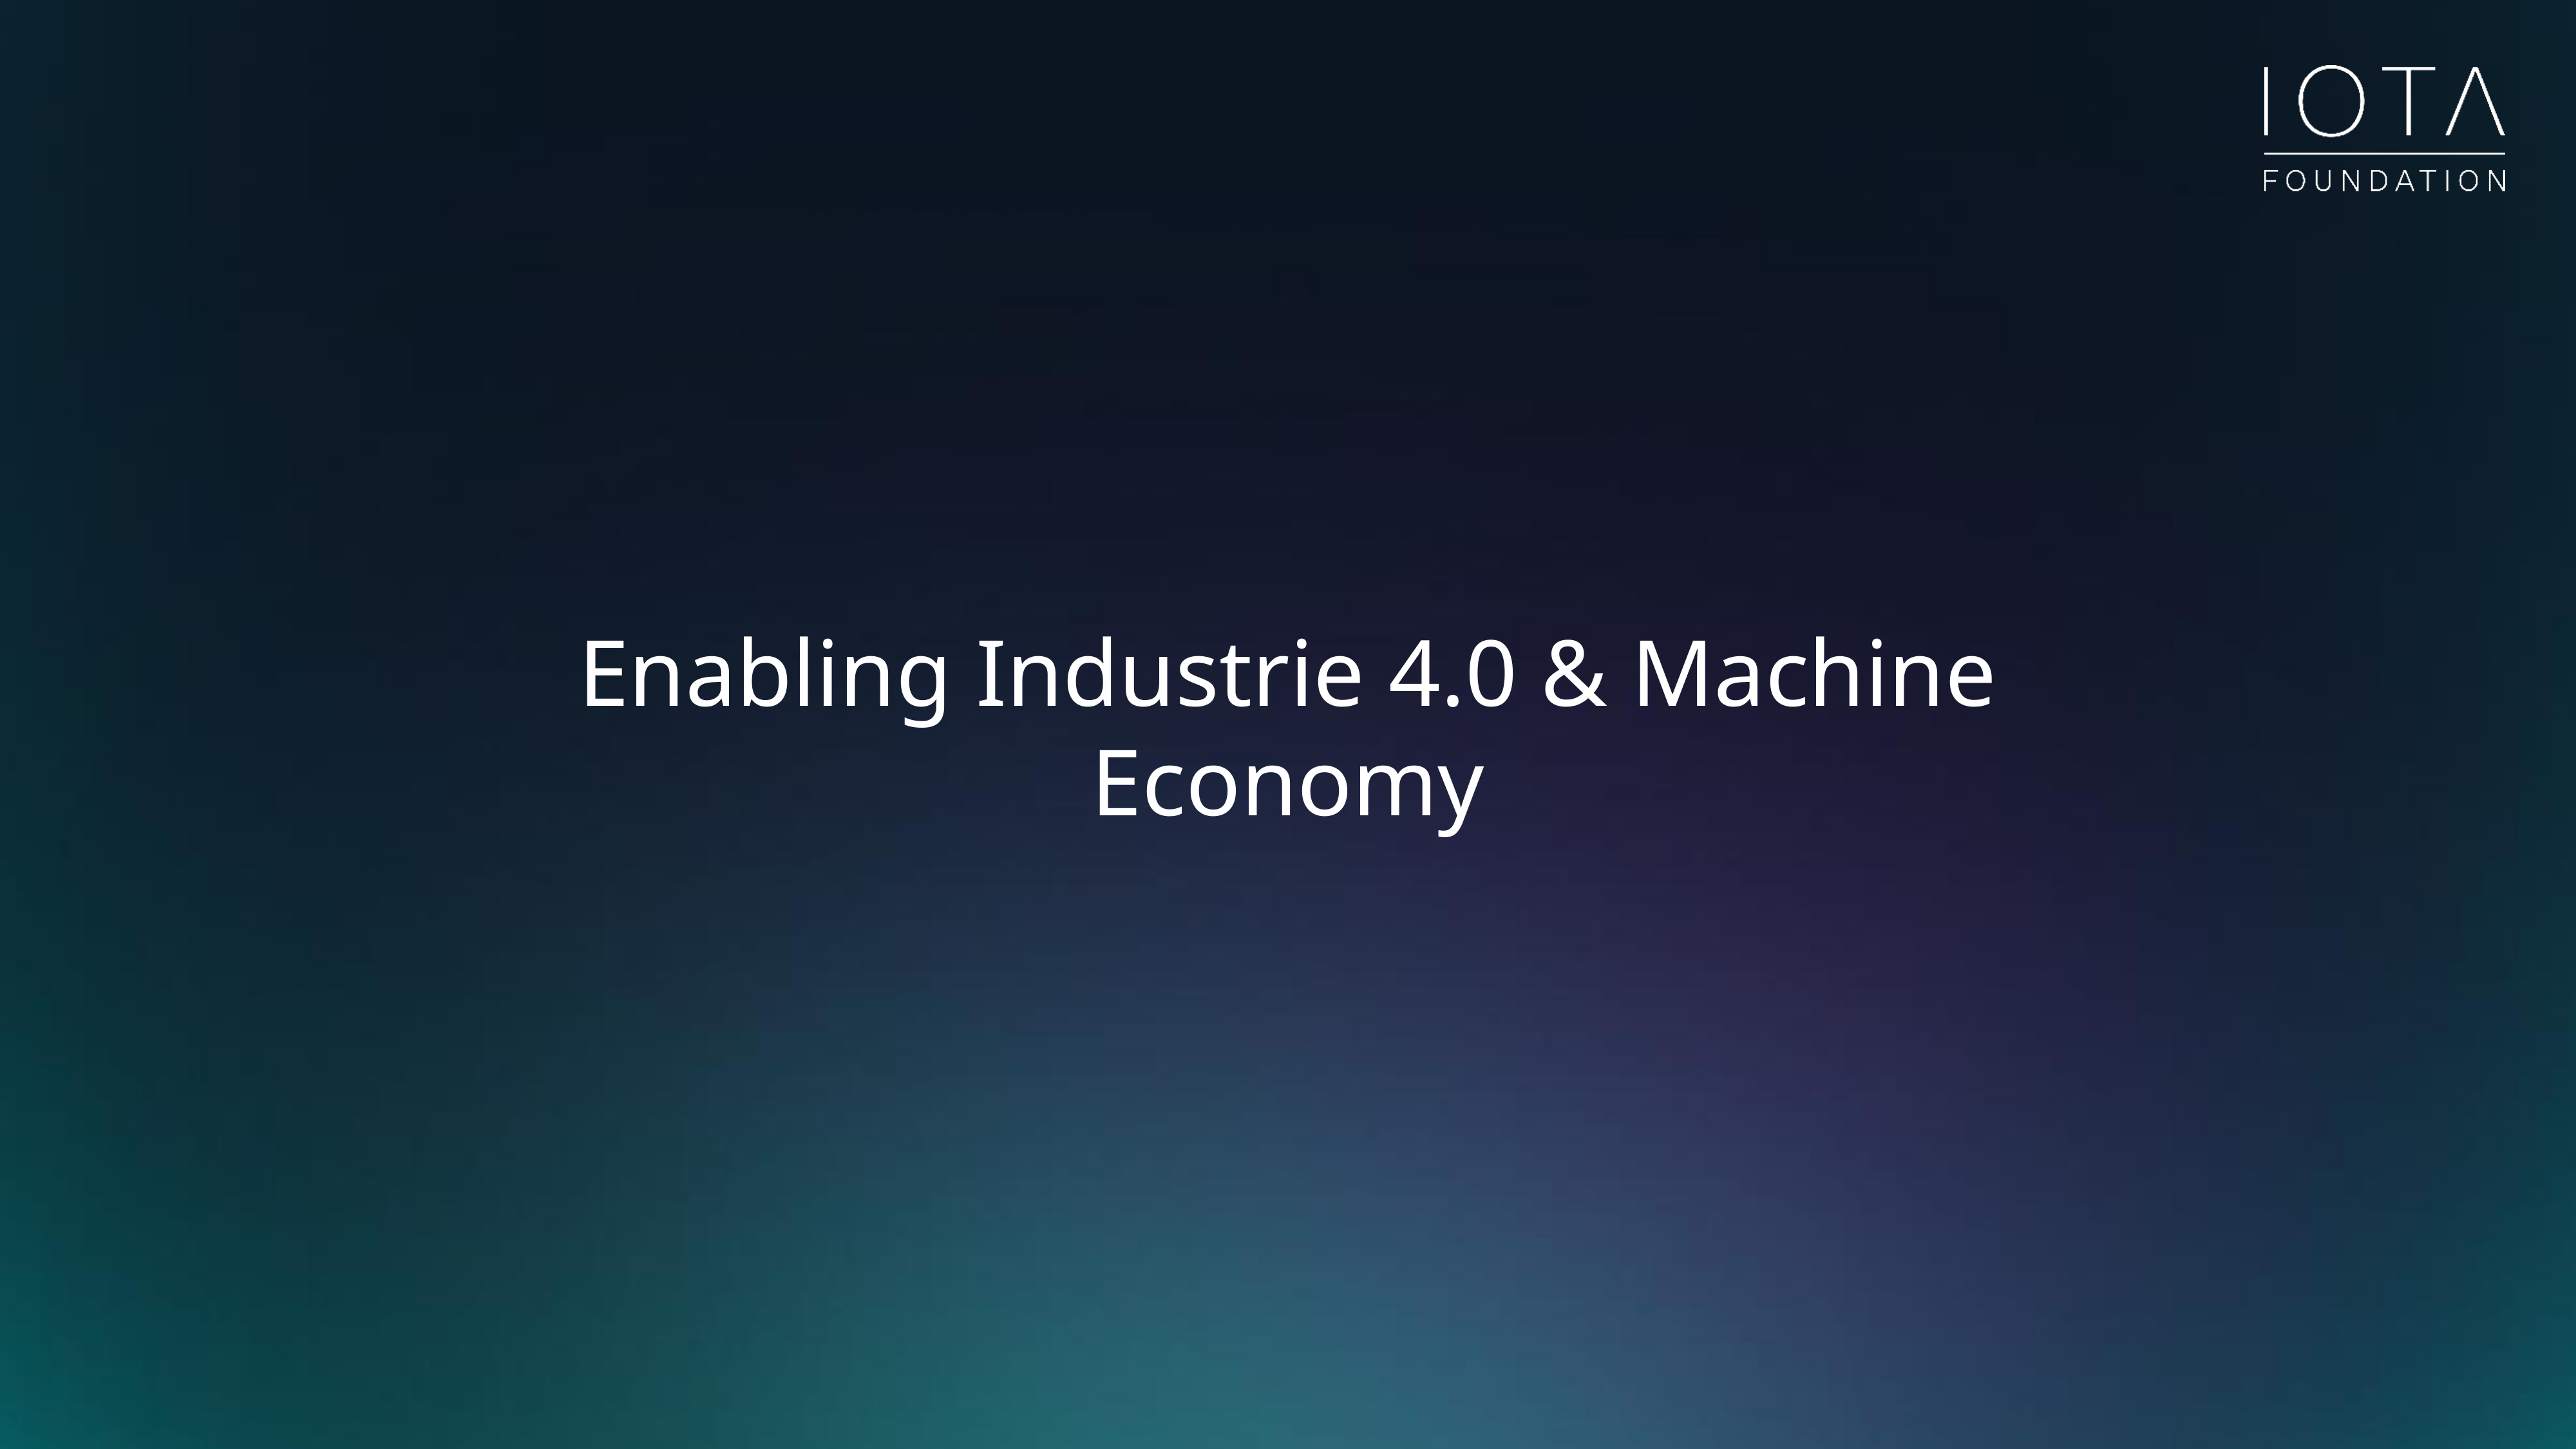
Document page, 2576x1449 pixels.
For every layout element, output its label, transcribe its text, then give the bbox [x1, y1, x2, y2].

picture [0, 0, 2576, 1449]
title Enabling Industrie 4.0 & Machine Economy [412, 478, 2164, 971]
